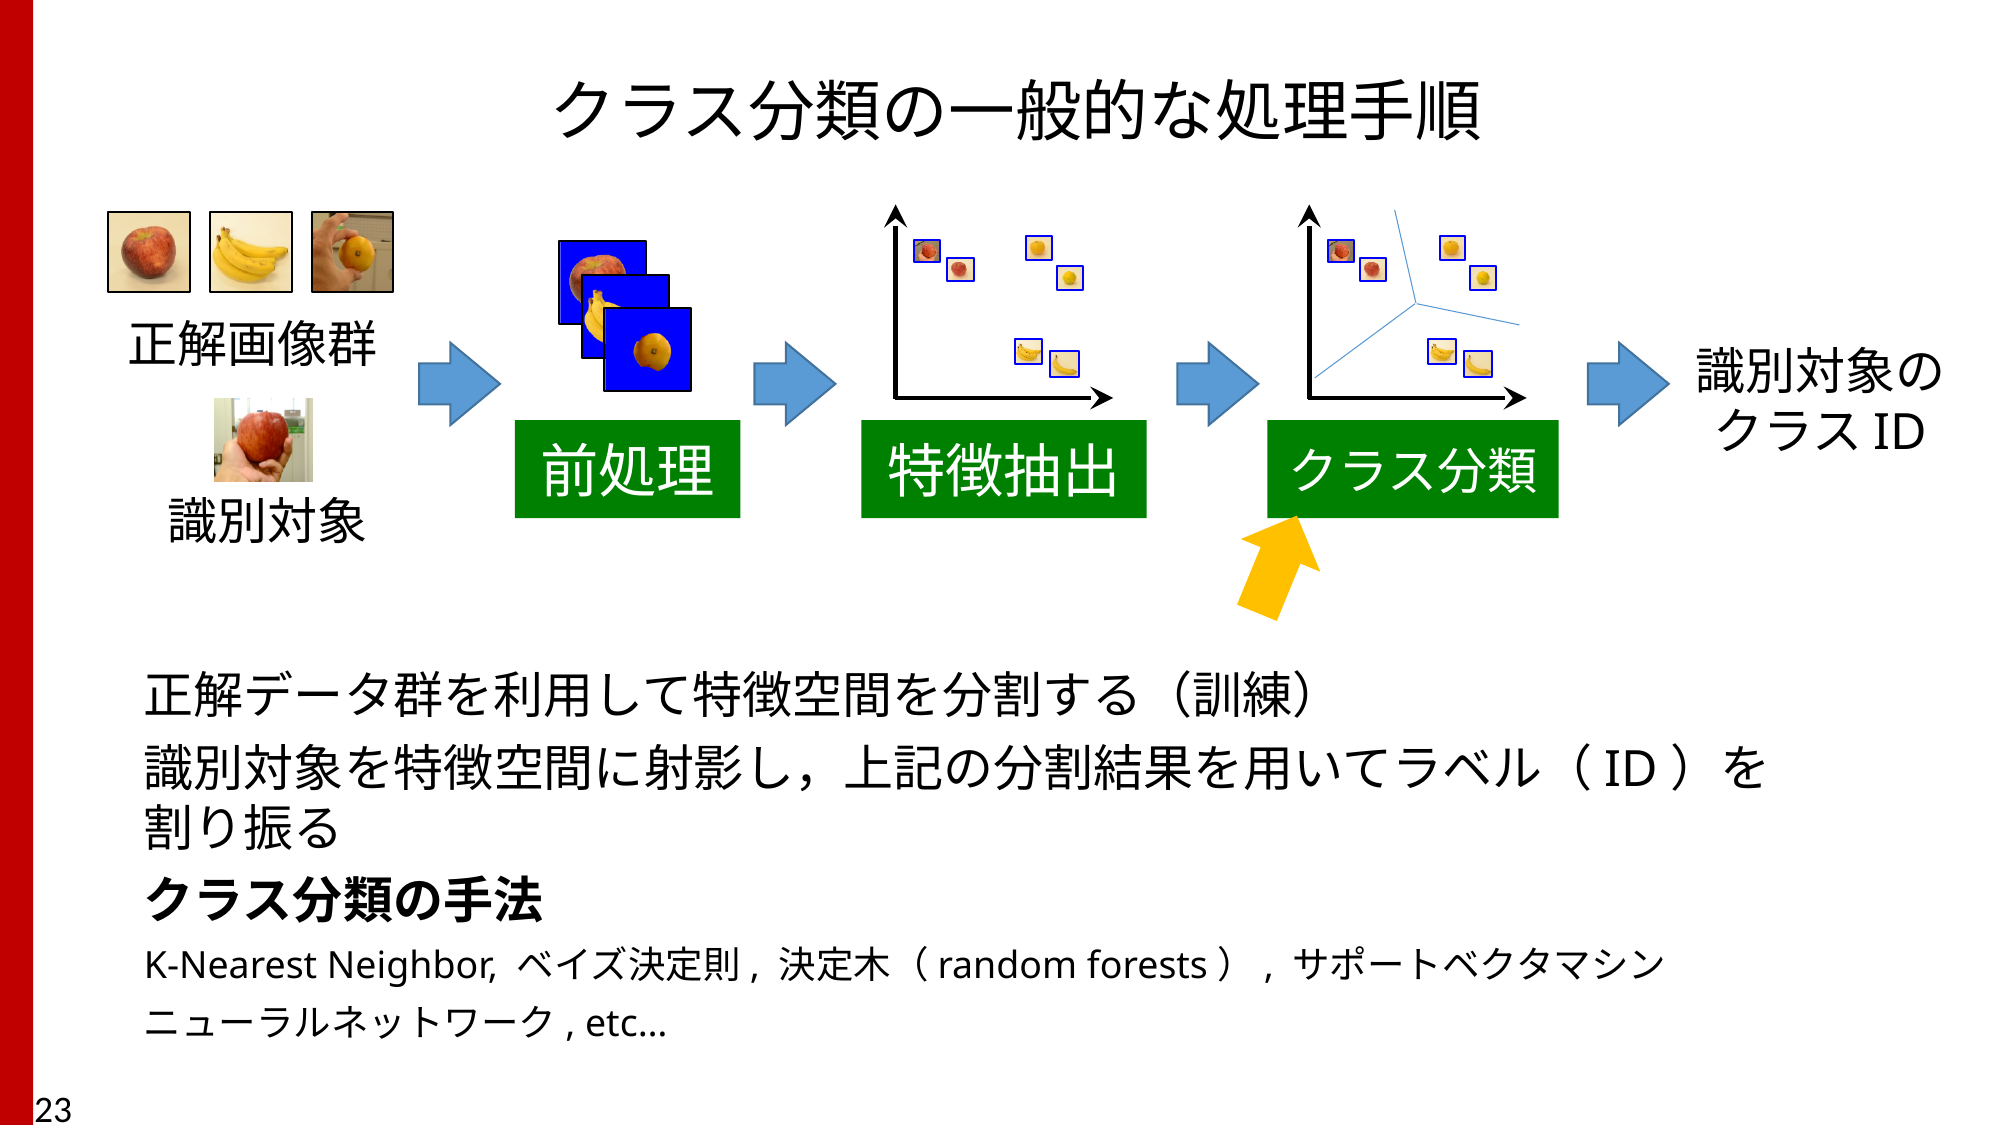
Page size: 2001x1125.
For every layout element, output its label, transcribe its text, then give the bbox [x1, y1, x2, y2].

text_box 識別対象の クラスID [1680, 332, 1961, 467]
text_box [1586, 340, 1671, 428]
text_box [109, 213, 395, 558]
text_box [1267, 204, 1559, 519]
text_box [1235, 519, 1323, 623]
text_box [753, 340, 838, 428]
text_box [861, 204, 1147, 519]
slide_number 23 [19, 1077, 470, 1125]
text_box クラス分類の一般的な処理手順 [440, 56, 1592, 161]
text_box 正解データ群を利用して特徴空間を分割する（訓練） 識別対象を特徴空間に射影し，上記の分割結果を用いてラベル（ID）を割り振る クラス分類の手法 K-Nearest Neighbor, ベイズ決定則, 決定木（random forests）, サポートベクタマシン ニューラルネットワーク, etc… [129, 656, 1811, 1052]
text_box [514, 241, 741, 519]
text_box [418, 340, 502, 428]
text_box [1176, 340, 1260, 428]
